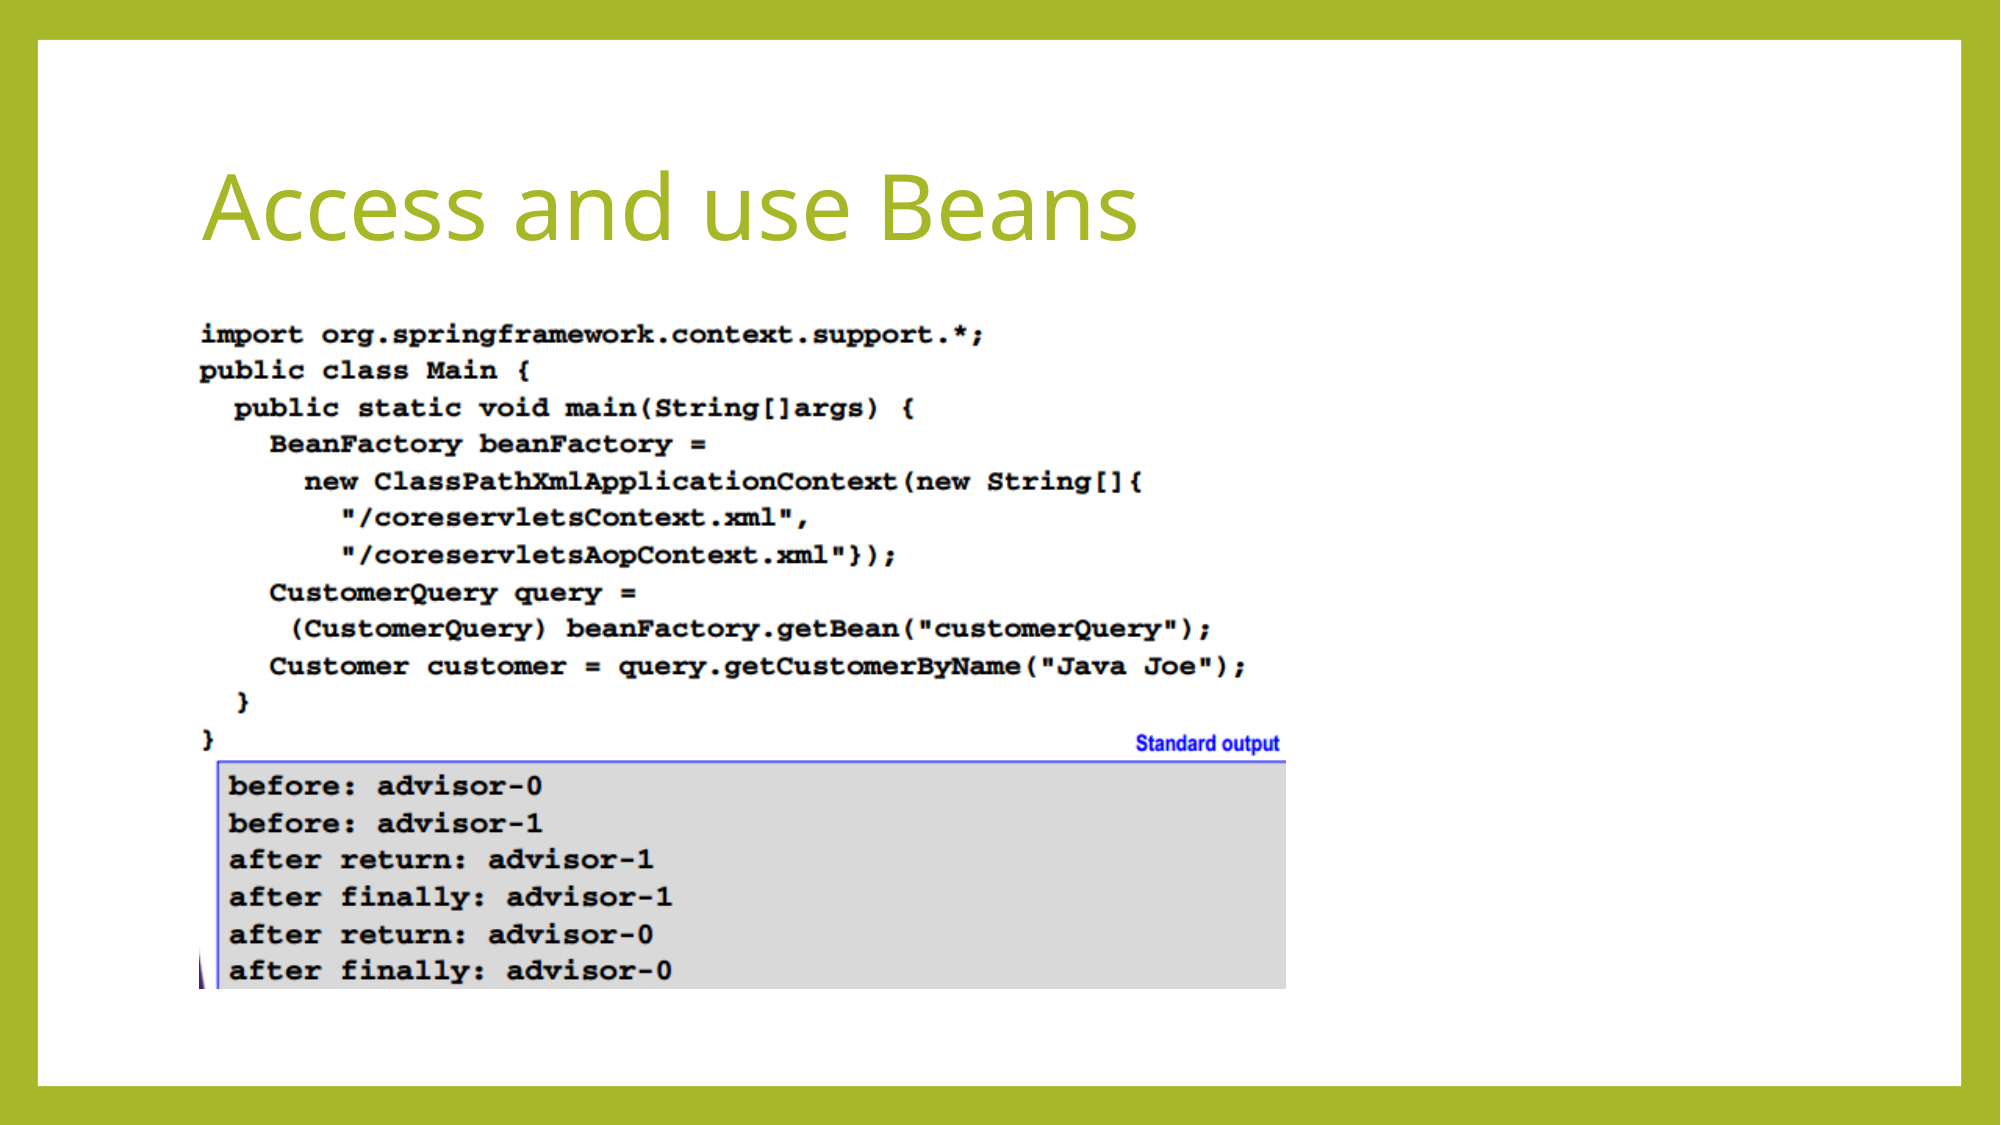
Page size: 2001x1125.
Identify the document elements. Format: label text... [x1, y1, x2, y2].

picture [199, 310, 1286, 989]
title Access and use Beans [187, 99, 1808, 323]
